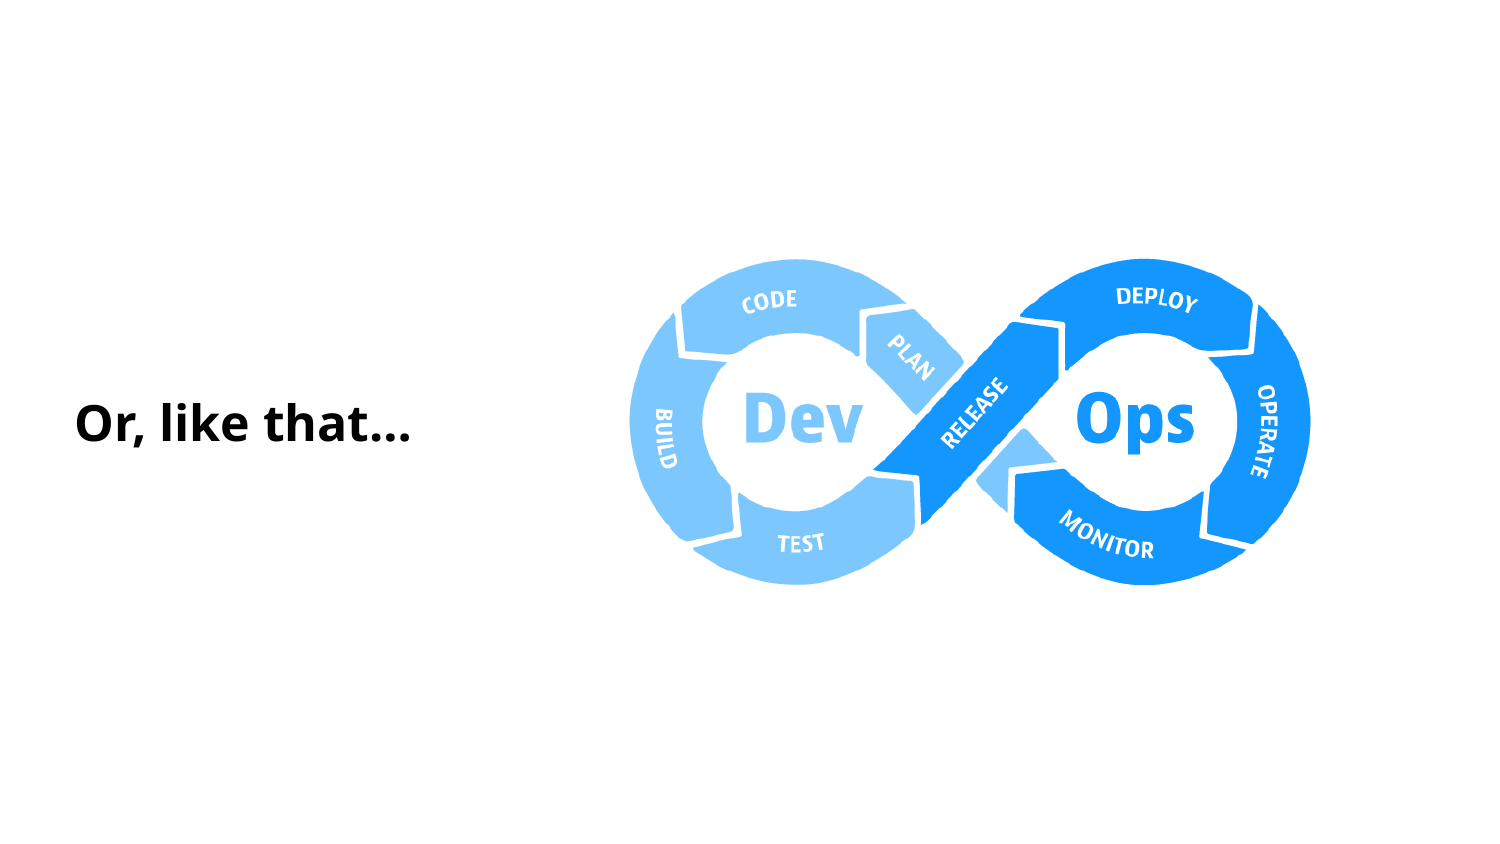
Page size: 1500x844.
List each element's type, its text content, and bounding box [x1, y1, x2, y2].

list Or, like that… [59, 322, 454, 522]
picture [593, 210, 1345, 633]
